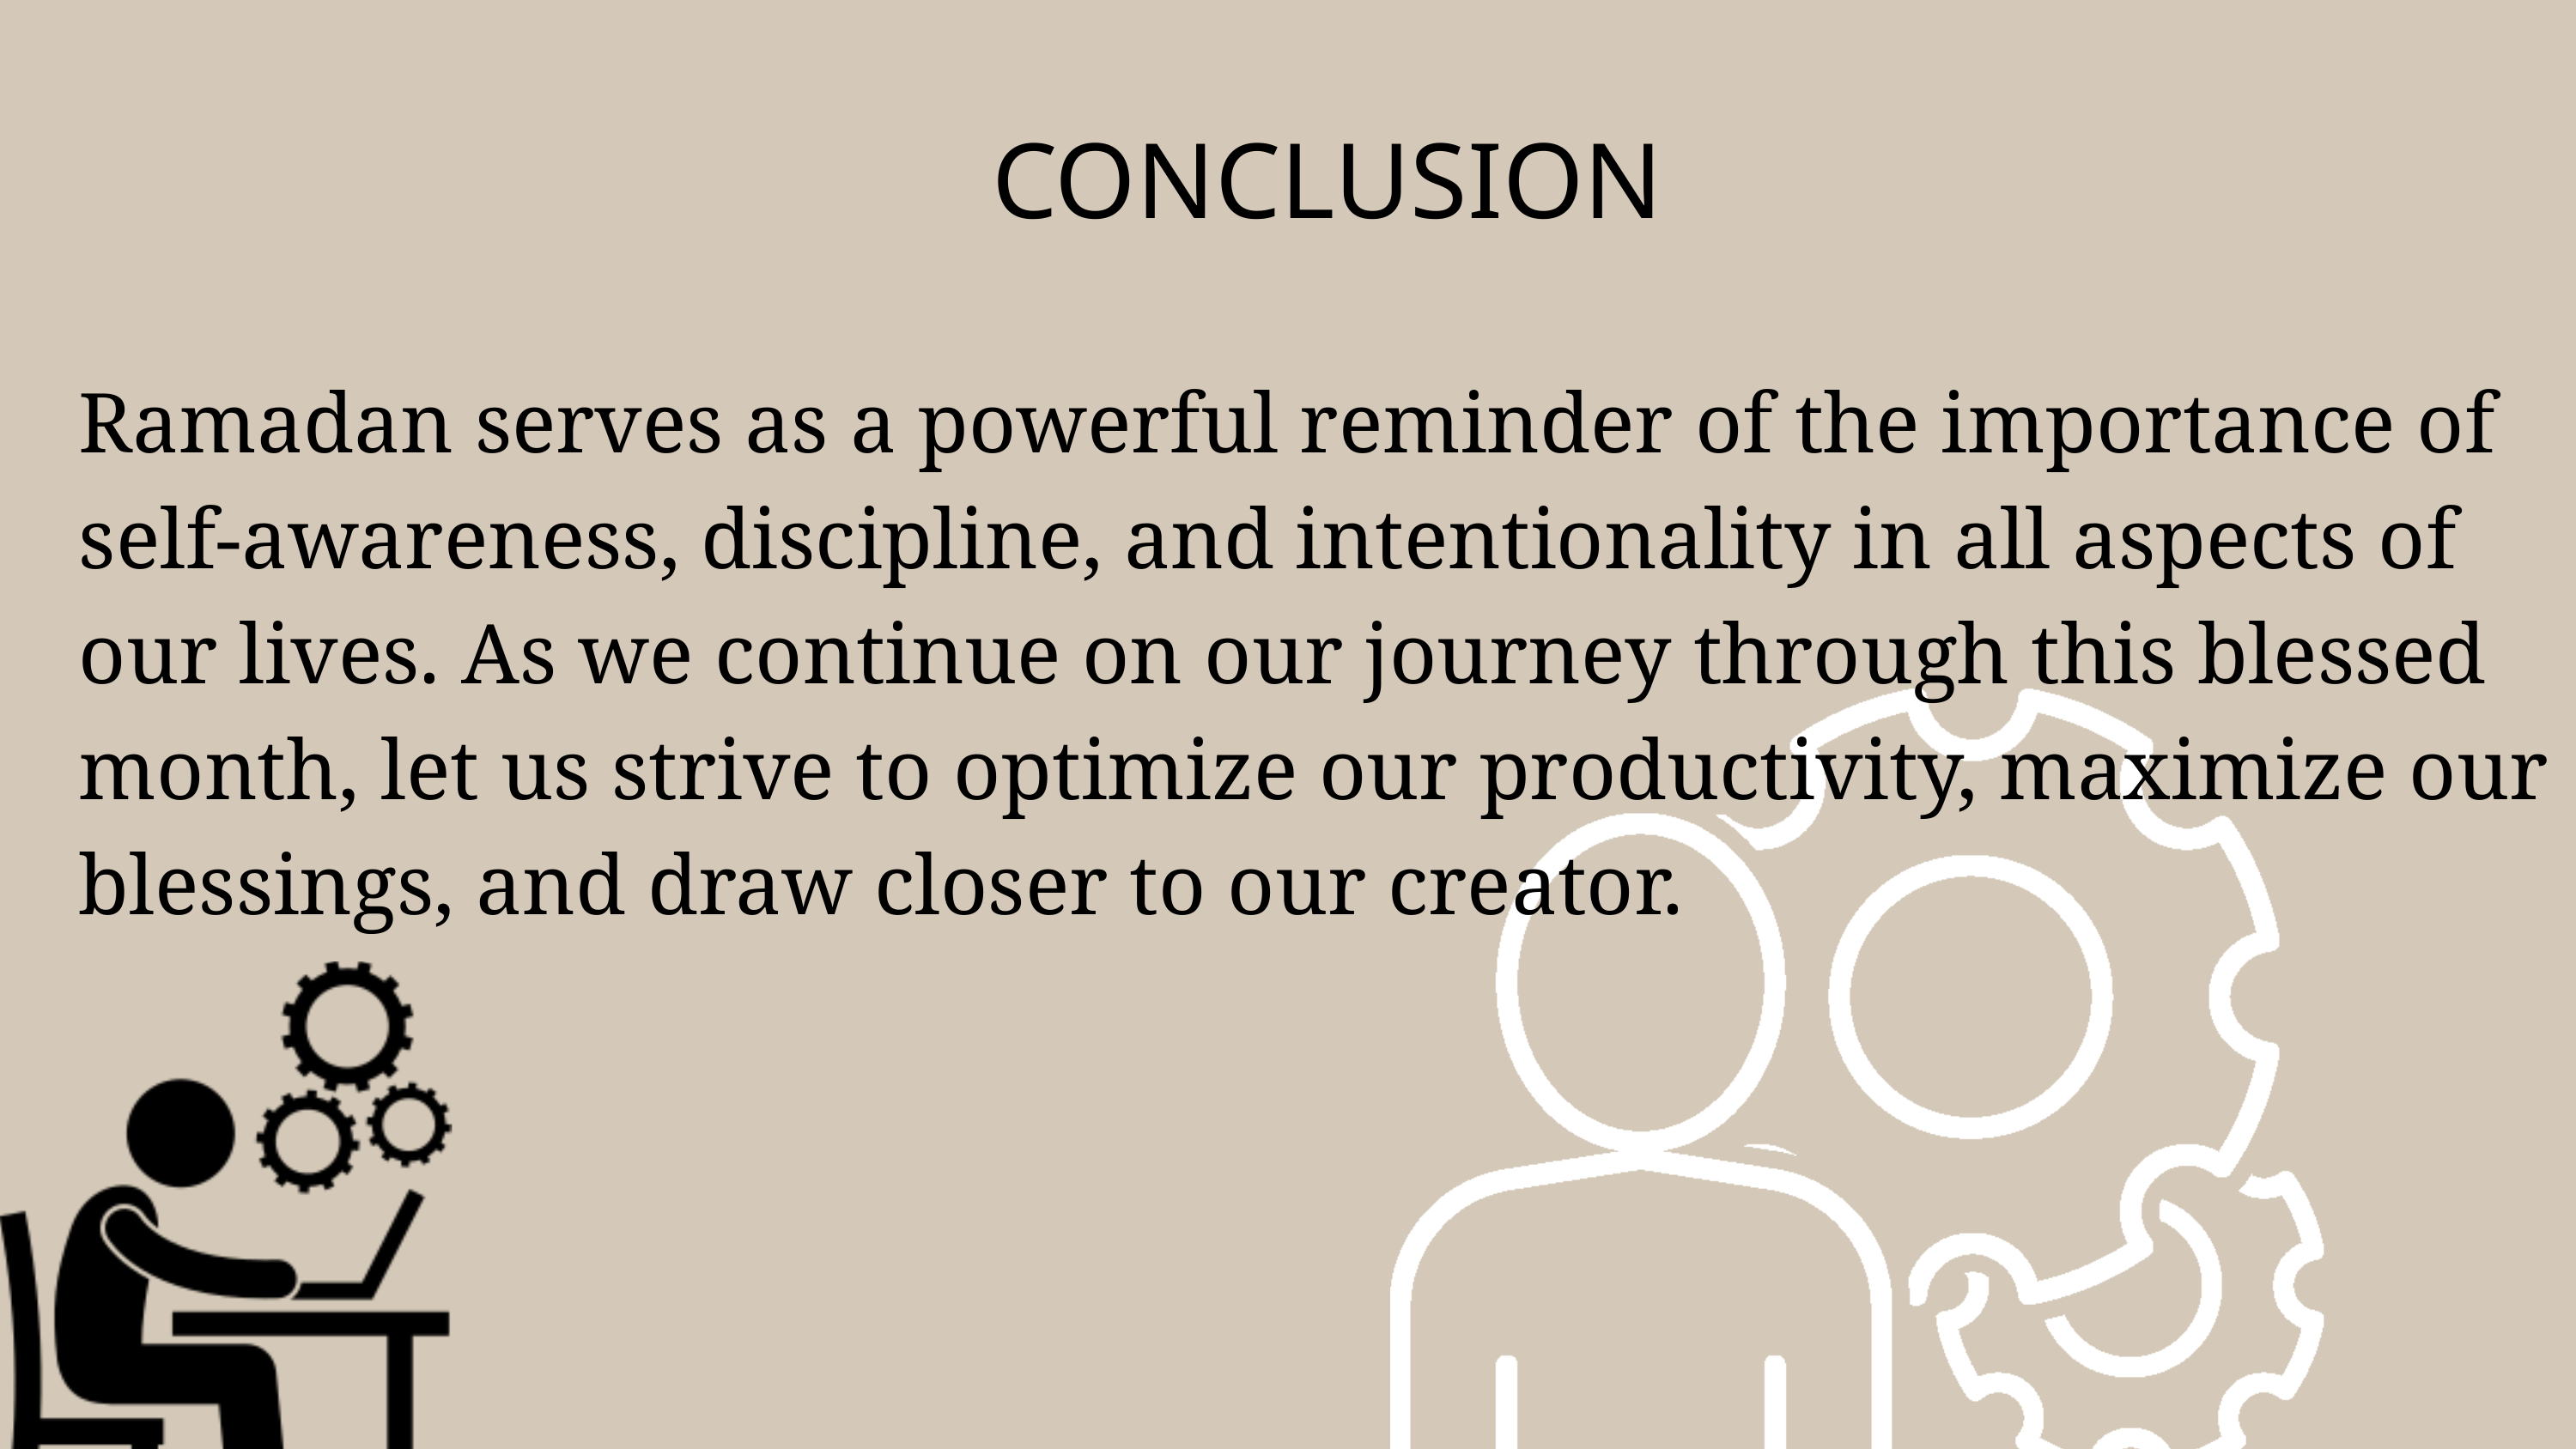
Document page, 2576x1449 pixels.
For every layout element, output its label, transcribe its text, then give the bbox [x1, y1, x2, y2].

picture [1390, 682, 2328, 1449]
text_box CONCLUSION Ramadan serves as a powerful reminder of the importance of self-awareness, discipline, and intentionality in all aspects of our lives. As we continue on our journey through this blessed month, let us strive to optimize our productivity, maximize our blessings, and draw closer to our creator. [78, 93, 2576, 931]
text_box [0, 961, 453, 1449]
